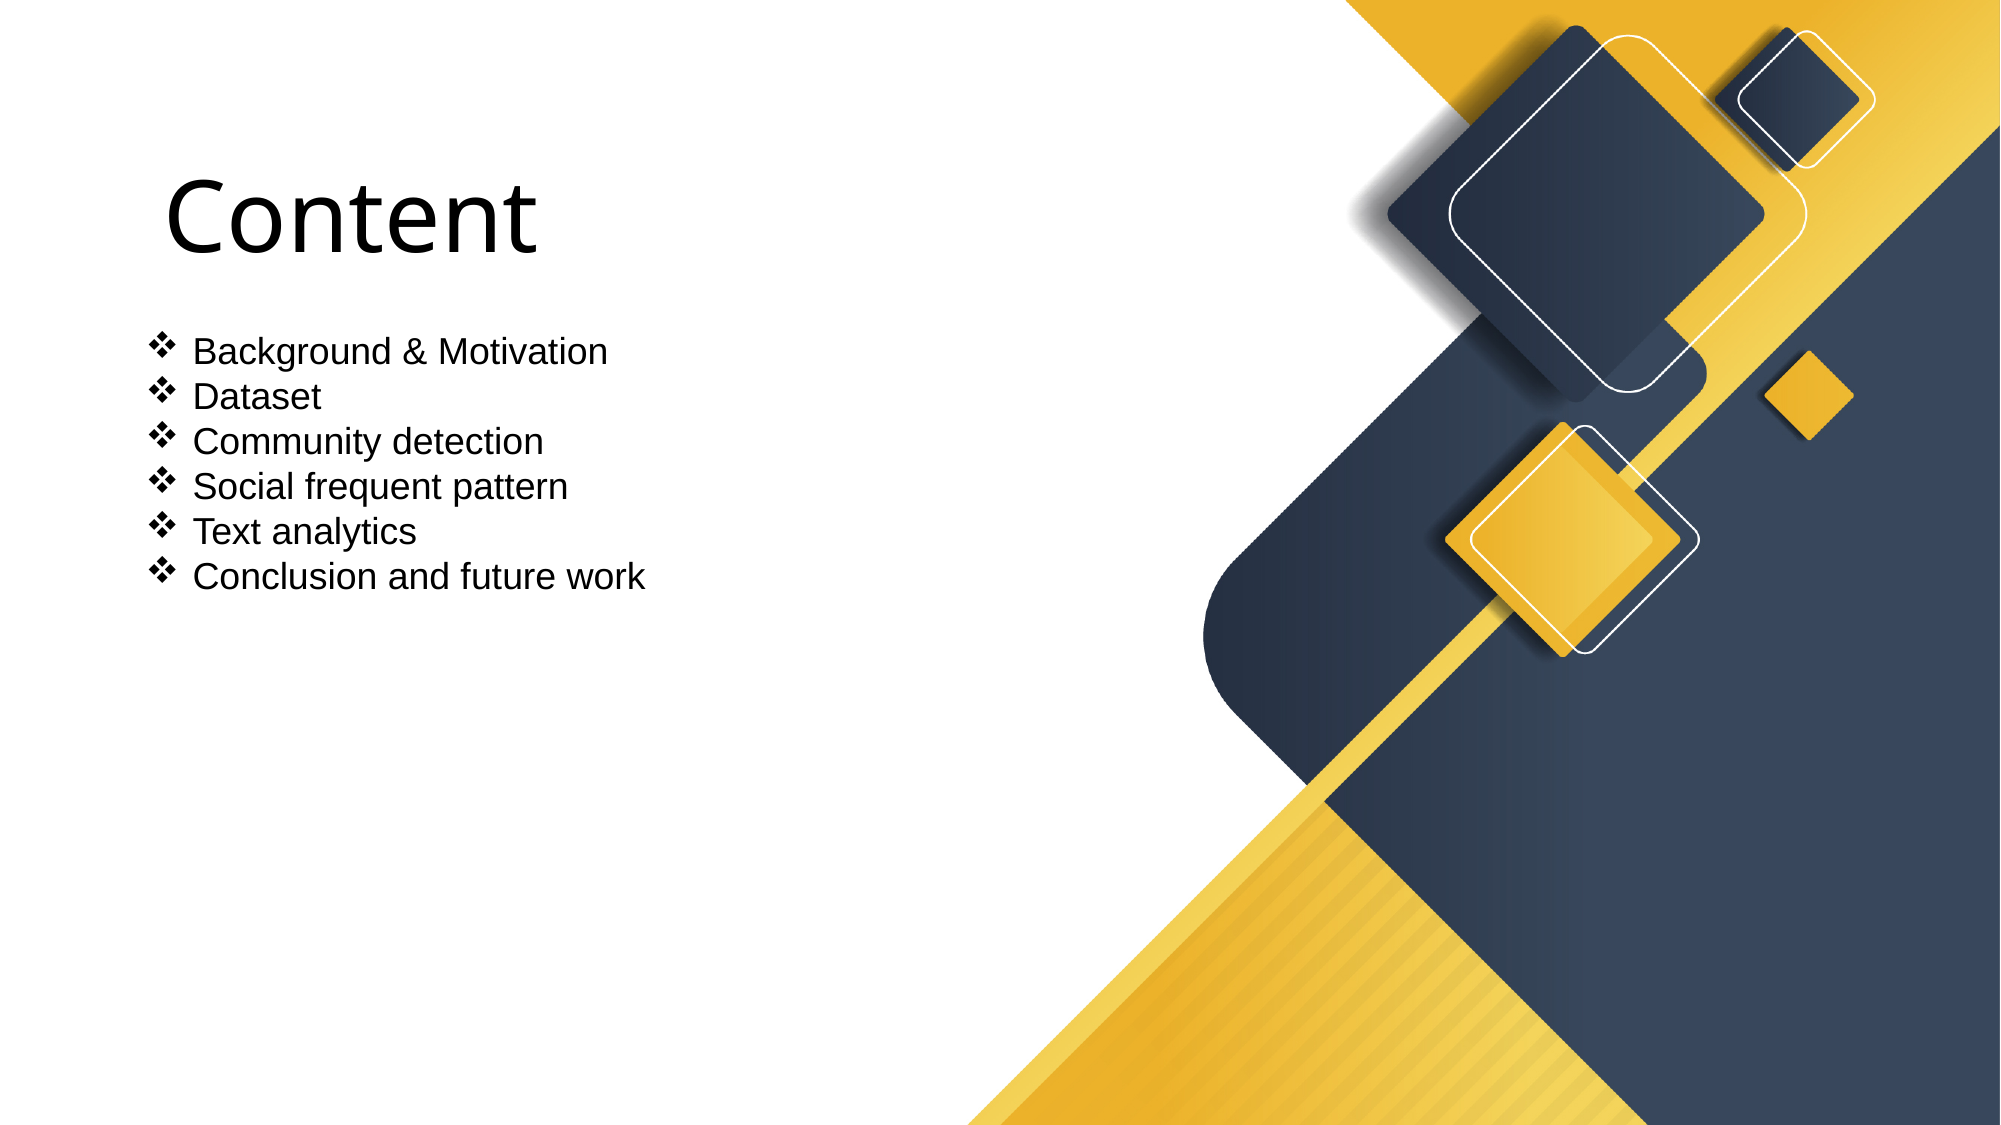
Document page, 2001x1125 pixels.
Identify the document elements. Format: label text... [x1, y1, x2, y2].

text_box Content [148, 145, 599, 281]
text_box Background & Motivation Dataset Community detection Social frequent pattern Text analytics Conclusion and future work [130, 319, 705, 605]
picture [0, 0, 2000, 1125]
